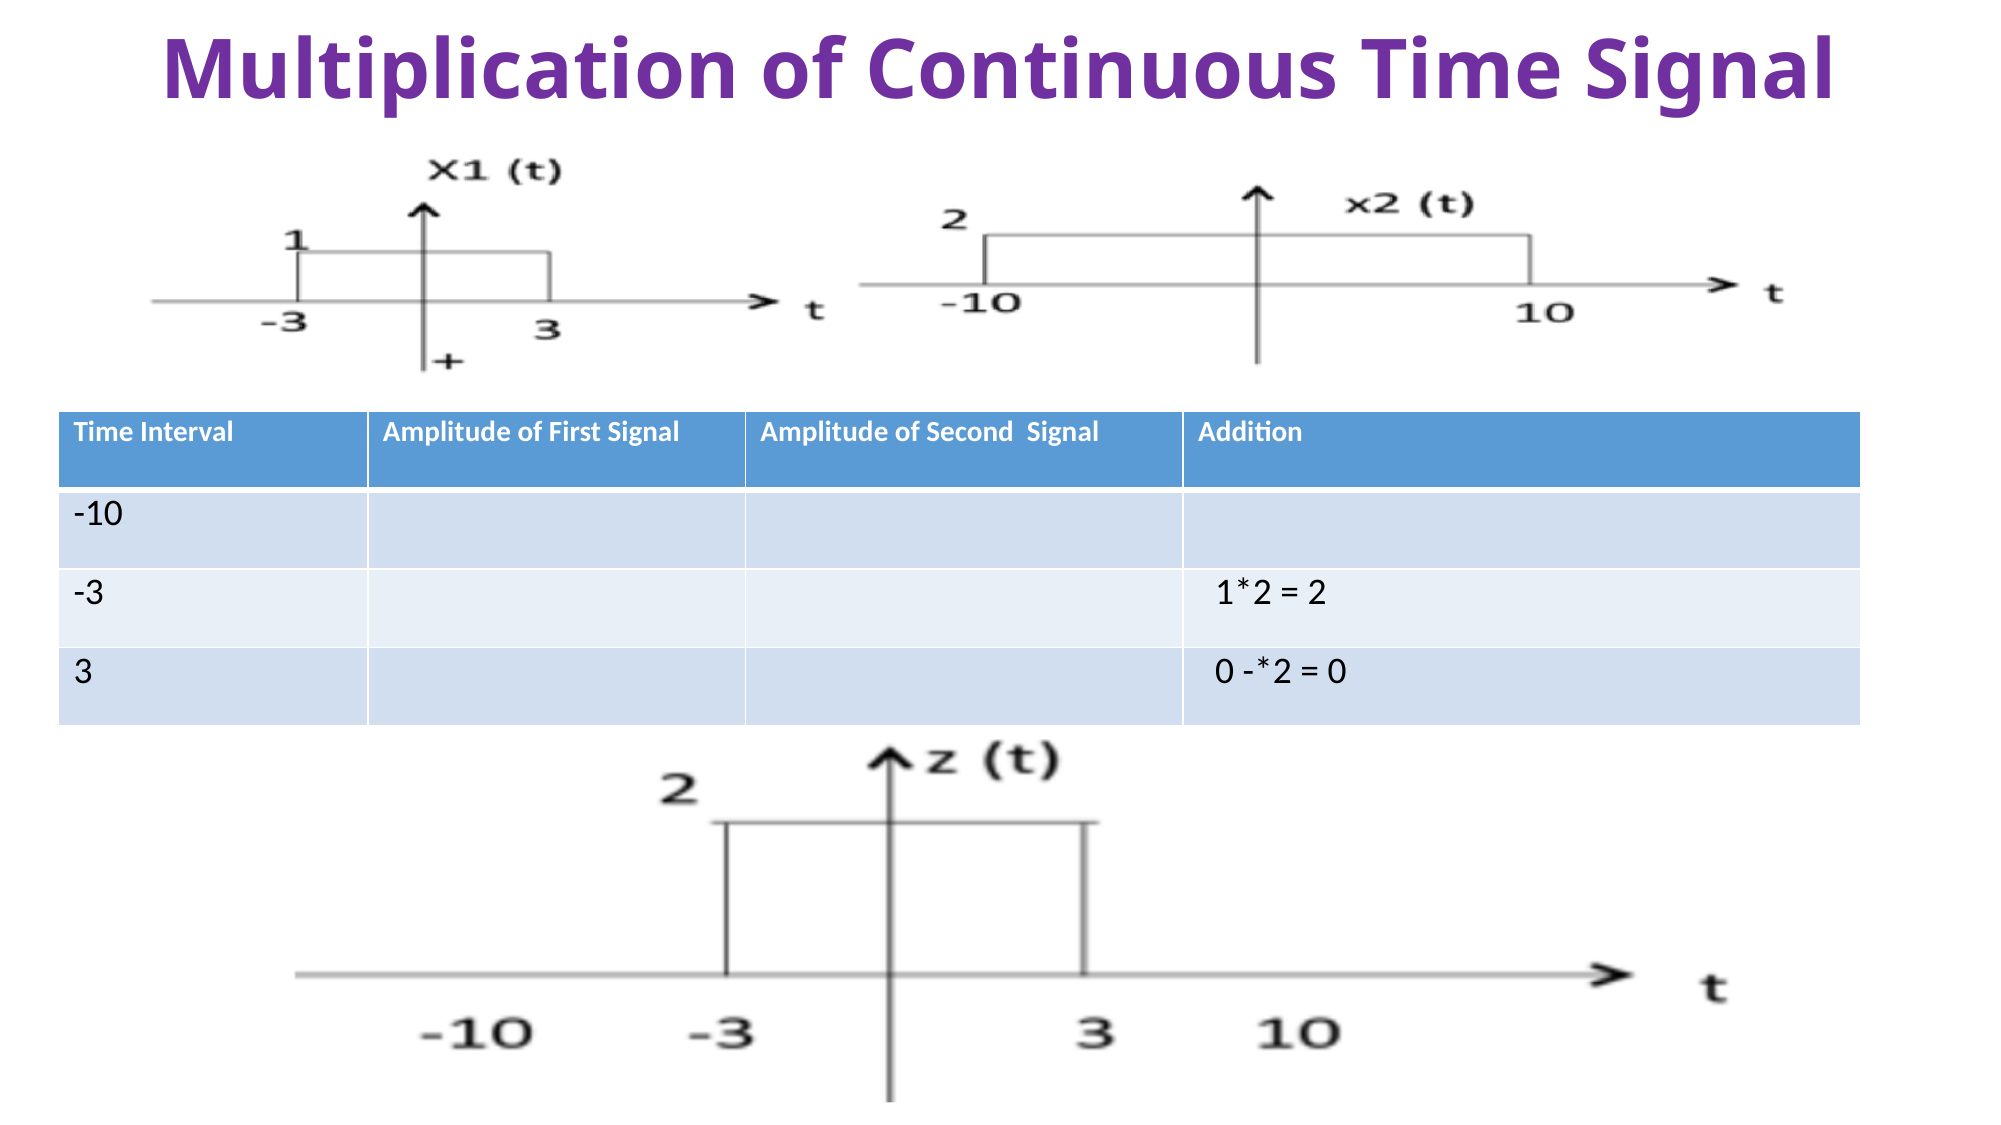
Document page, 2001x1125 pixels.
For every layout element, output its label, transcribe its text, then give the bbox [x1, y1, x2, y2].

title Multiplication of Continuous Time Signal [136, 19, 1862, 125]
picture [147, 142, 1810, 381]
picture [285, 739, 1769, 1105]
